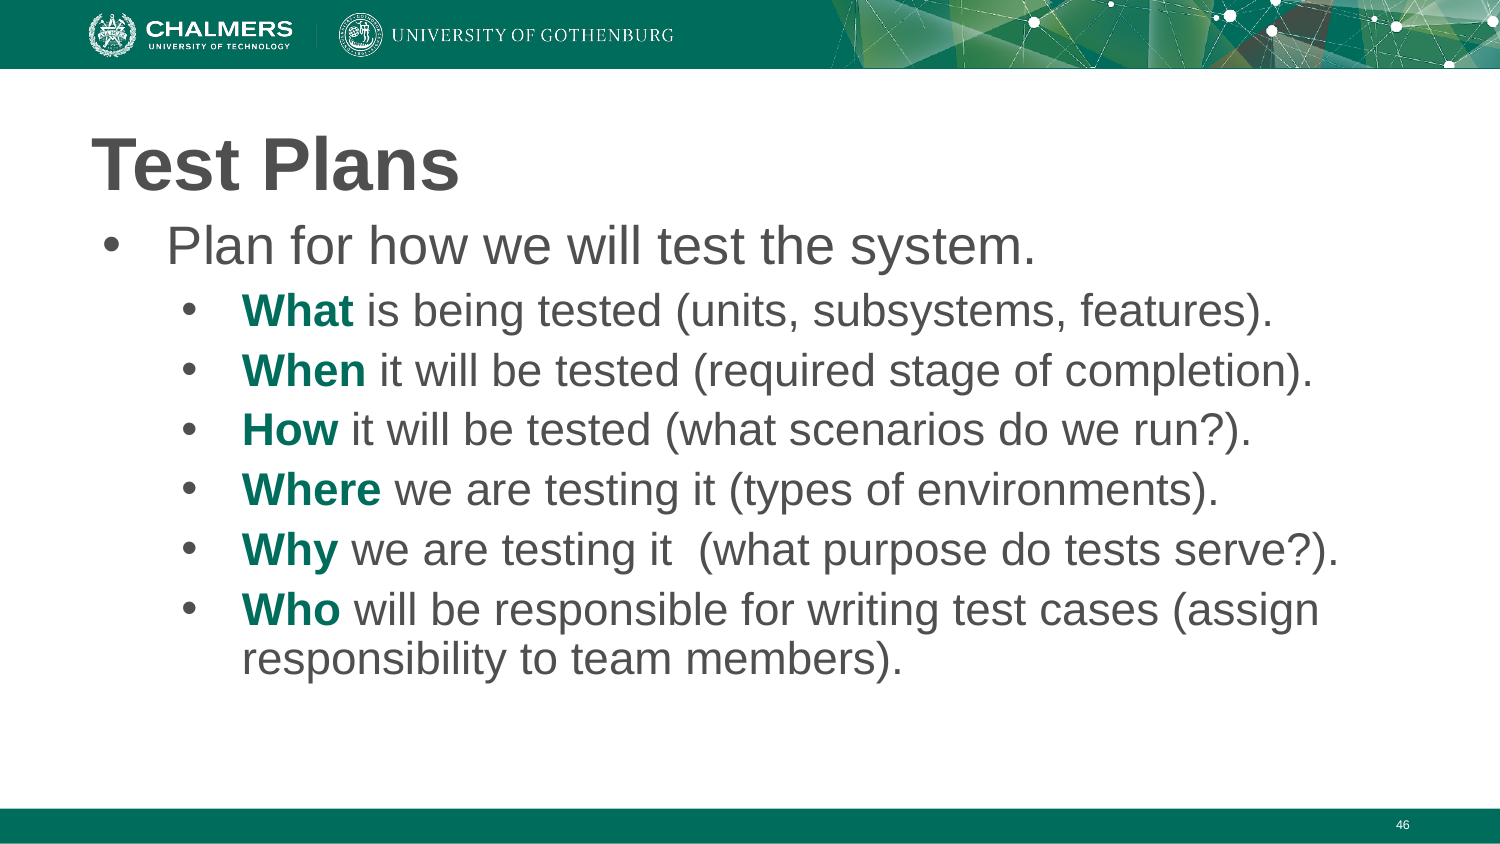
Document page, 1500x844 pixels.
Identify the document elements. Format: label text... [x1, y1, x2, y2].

picture [759, 0, 1500, 68]
title Test Plans [76, 100, 1425, 210]
slide_number ‹#› [1074, 809, 1425, 844]
list Plan for how we will test the system. What is being tested (units, subsystems, features). When it will be tested (required stage of completion). How it will be tested (what scenarios do we run?). Where we are testing it (types of environments). Why we are testing it (what purpose do tests serve?). Who will be responsible for writing test cases (assign responsibility to team members). [76, 210, 1425, 782]
picture [64, 0, 696, 85]
